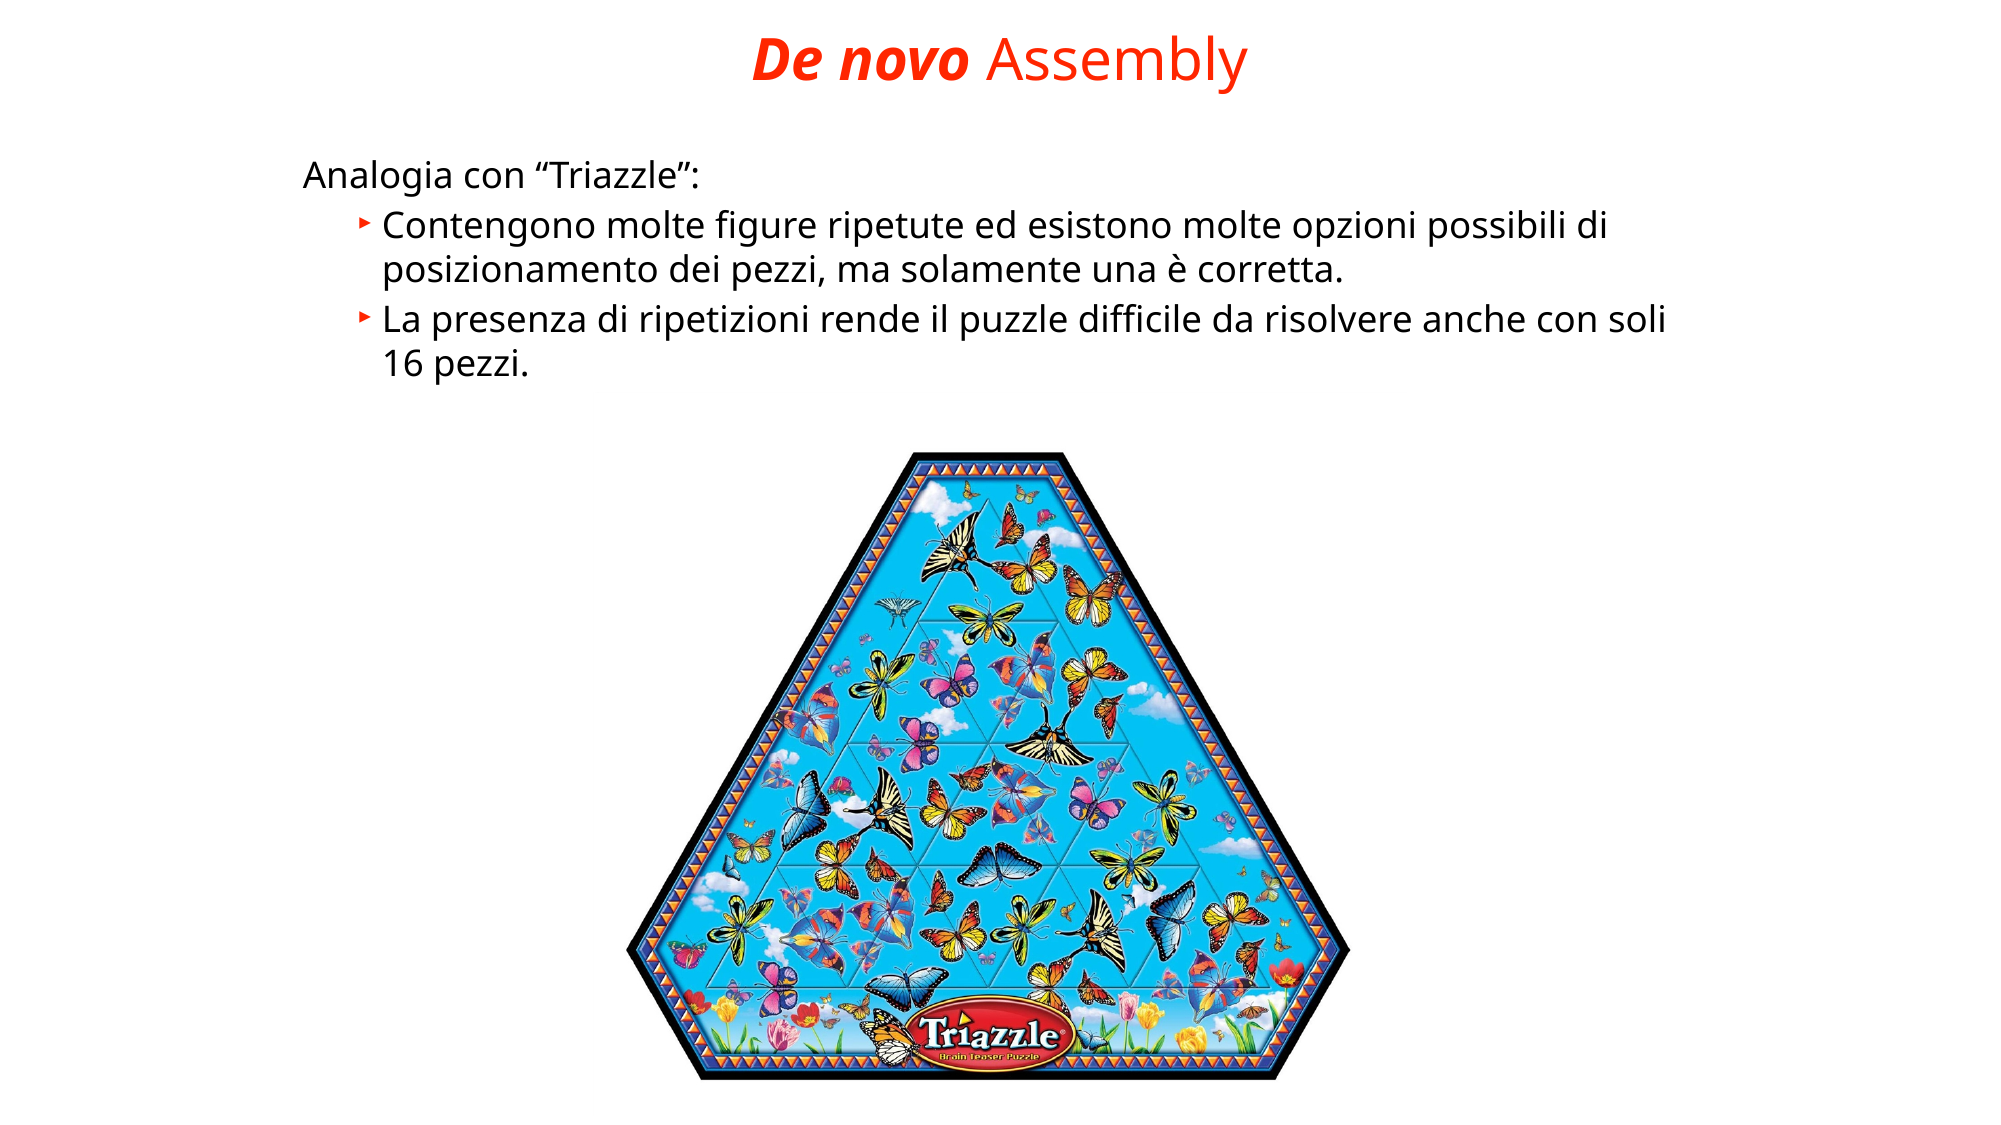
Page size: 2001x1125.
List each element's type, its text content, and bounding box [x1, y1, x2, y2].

text_box De novo Assembly [496, 15, 1504, 99]
picture [593, 392, 1407, 1116]
text_box Analogia con “Triazzle”: Contengono molte figure ripetute ed esistono molte opzioni possibili di posizionamento dei pezzi, ma solamente una è corretta. La presenza di ripetizioni rende il puzzle difficile da risolvere anche con soli 16 pezzi. [297, 146, 1703, 390]
